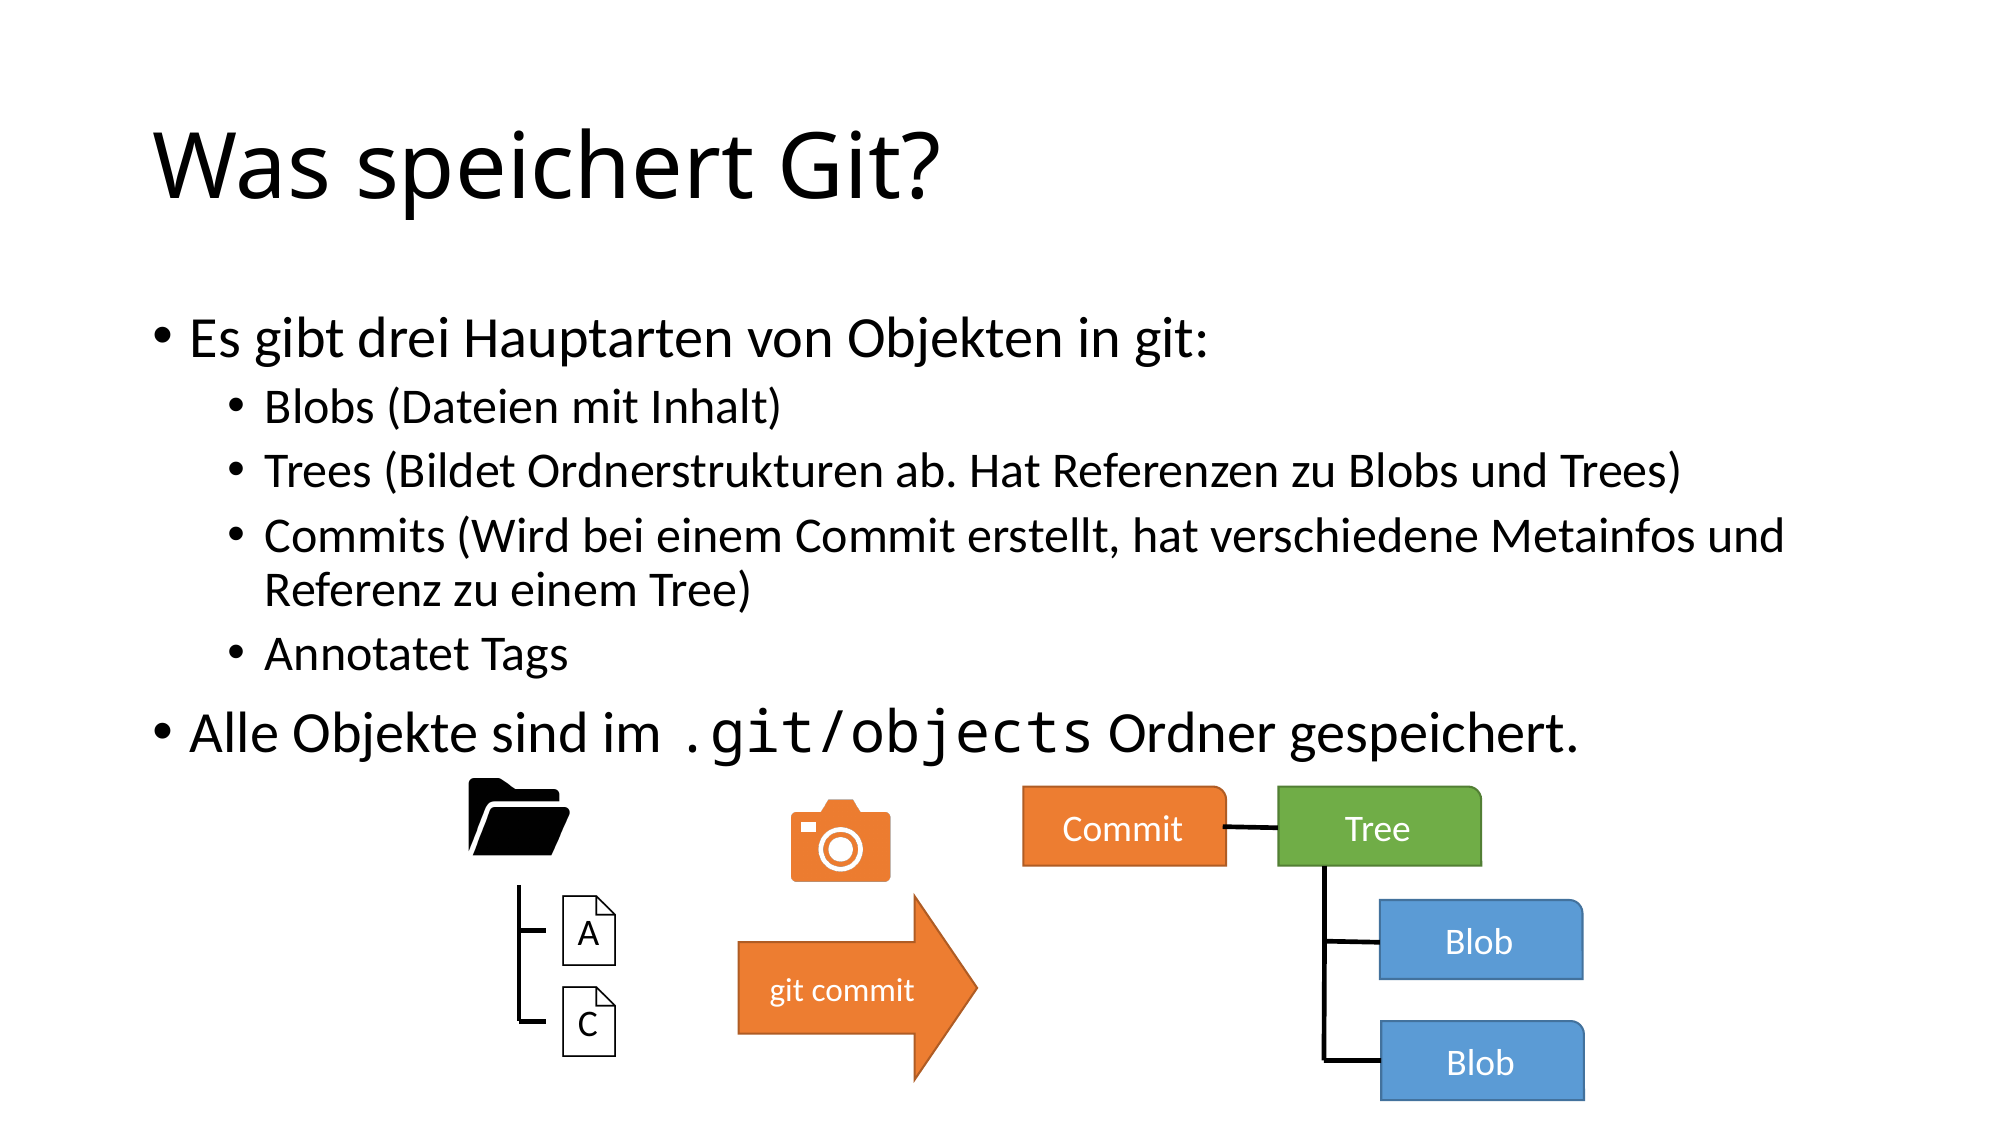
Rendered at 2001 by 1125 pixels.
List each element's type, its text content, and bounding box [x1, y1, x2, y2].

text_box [457, 750, 1584, 1101]
list Es gibt drei Hauptarten von Objekten in git: Blobs (Dateien mit Inhalt) Trees (Bildet Ordnerstrukturen ab. Hat Referenzen zu Blobs und Trees) Commits (Wird bei einem Commit erstellt, hat verschiedene Metainfos und Referenz zu einem Tree) Annotatet Tags Alle Objekte sind im .git/objects Ordner gespeichert. [137, 299, 1863, 1014]
title Was speichert Git? [137, 59, 1863, 278]
